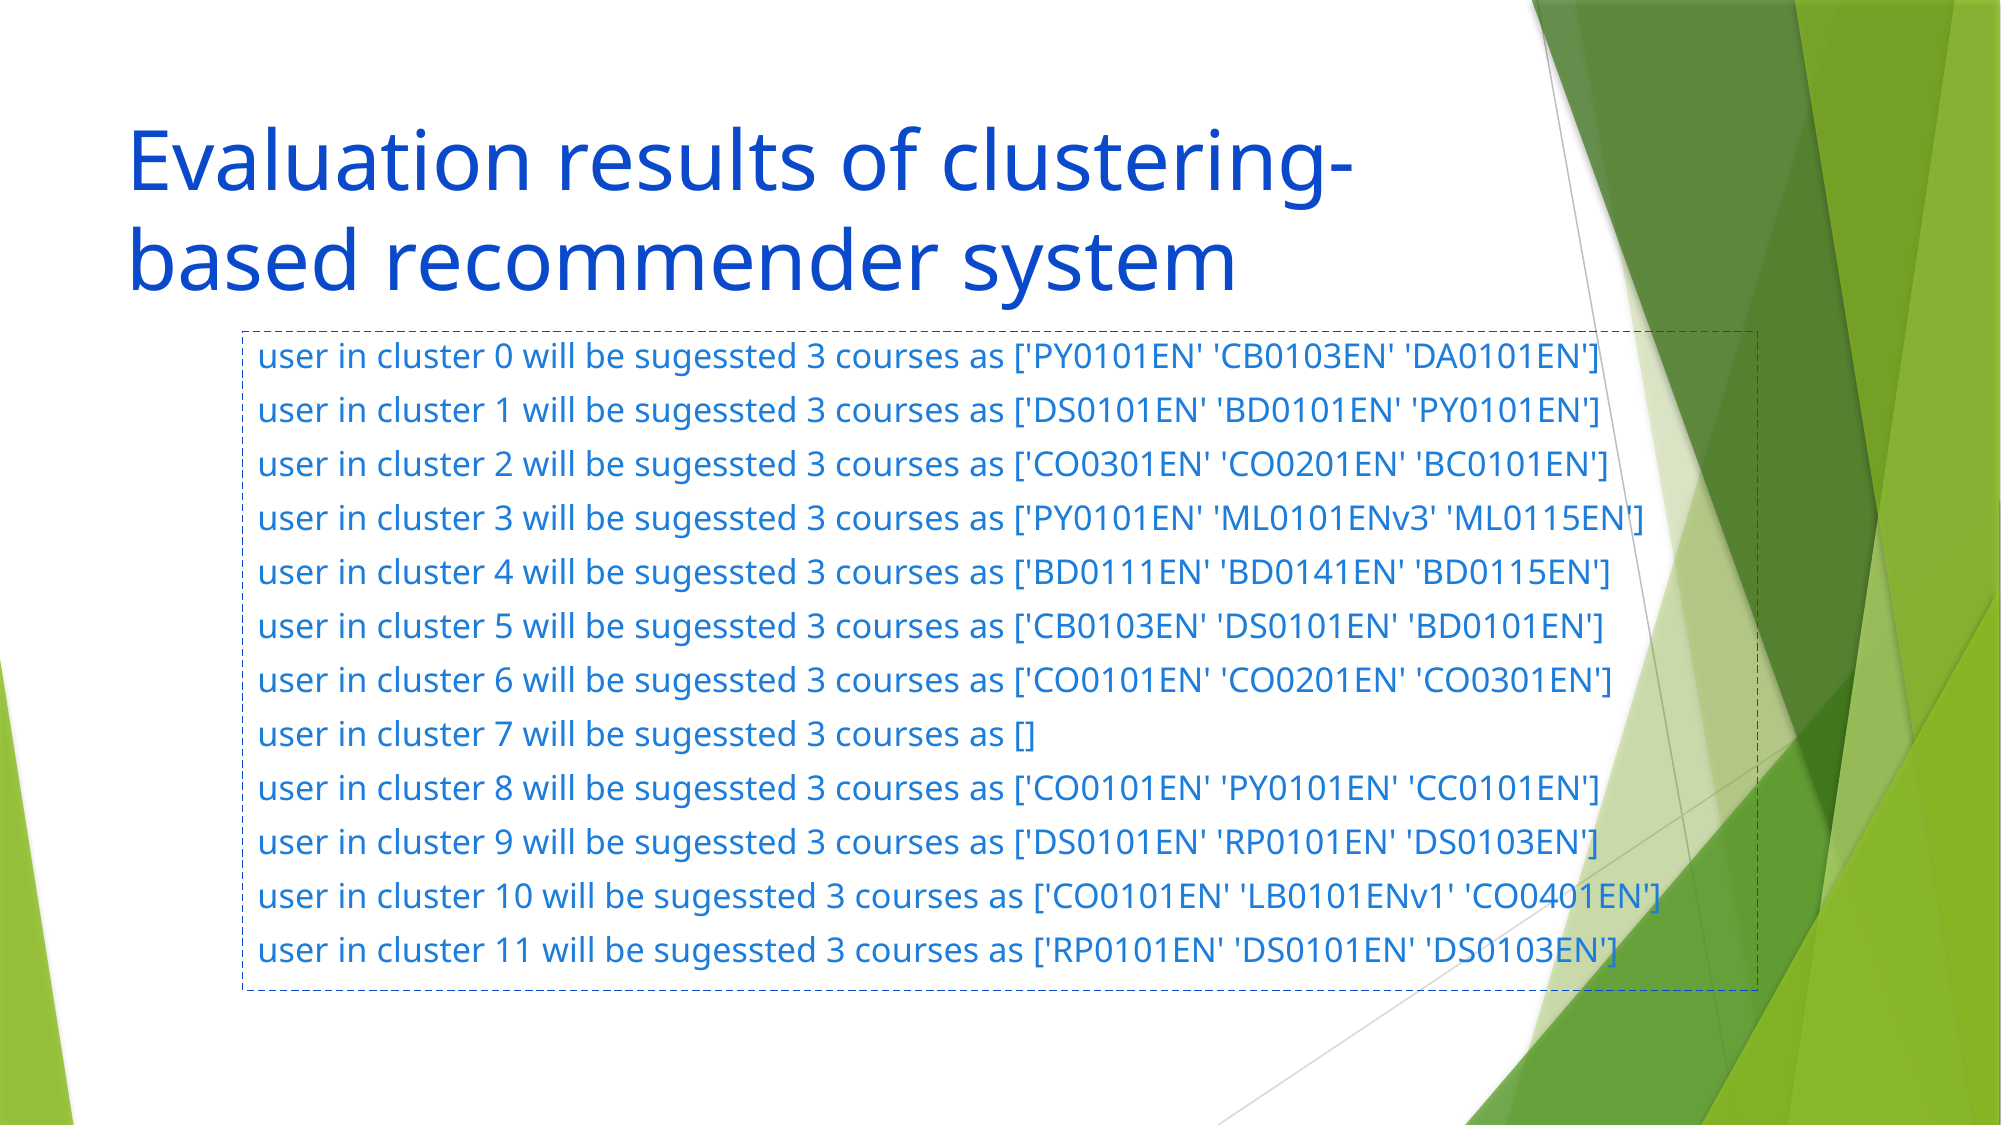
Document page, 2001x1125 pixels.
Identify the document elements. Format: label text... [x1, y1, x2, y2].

text_box user in cluster 0 will be sugessted 3 courses as ['PY0101EN' 'CB0103EN' 'DA0101EN'] user in cluster 1 will be sugessted 3 courses as ['DS0101EN' 'BD0101EN' 'PY0101EN'] user in cluster 2 will be sugessted 3 courses as ['CO0301EN' 'CO0201EN' 'BC0101EN'] user in cluster 3 will be sugessted 3 courses as ['PY0101EN' 'ML0101ENv3' 'ML0115EN'] user in cluster 4 will be sugessted 3 courses as ['BD0111EN' 'BD0141EN' 'BD0115EN'] user in cluster 5 will be sugessted 3 courses as ['CB0103EN' 'DS0101EN' 'BD0101EN'] user in cluster 6 will be sugessted 3 courses as ['CO0101EN' 'CO0201EN' 'CO0301EN'] user in cluster 7 will be sugessted 3 courses as [] user in cluster 8 will be sugessted 3 courses as ['CO0101EN' 'PY0101EN' 'CC0101EN'] user in cluster 9 will be sugessted 3 courses as ['DS0101EN' 'RP0101EN' 'DS0103EN'] user in cluster 10 will be sugessted 3 courses as ['CO0101EN' 'LB0101ENv1' 'CO0401EN'] user in cluster 11 will be sugessted 3 courses as ['RP0101EN' 'DS0101EN' 'DS0103EN'] [242, 331, 1758, 991]
title Evaluation results of clustering-based recommender system [111, 99, 1522, 317]
